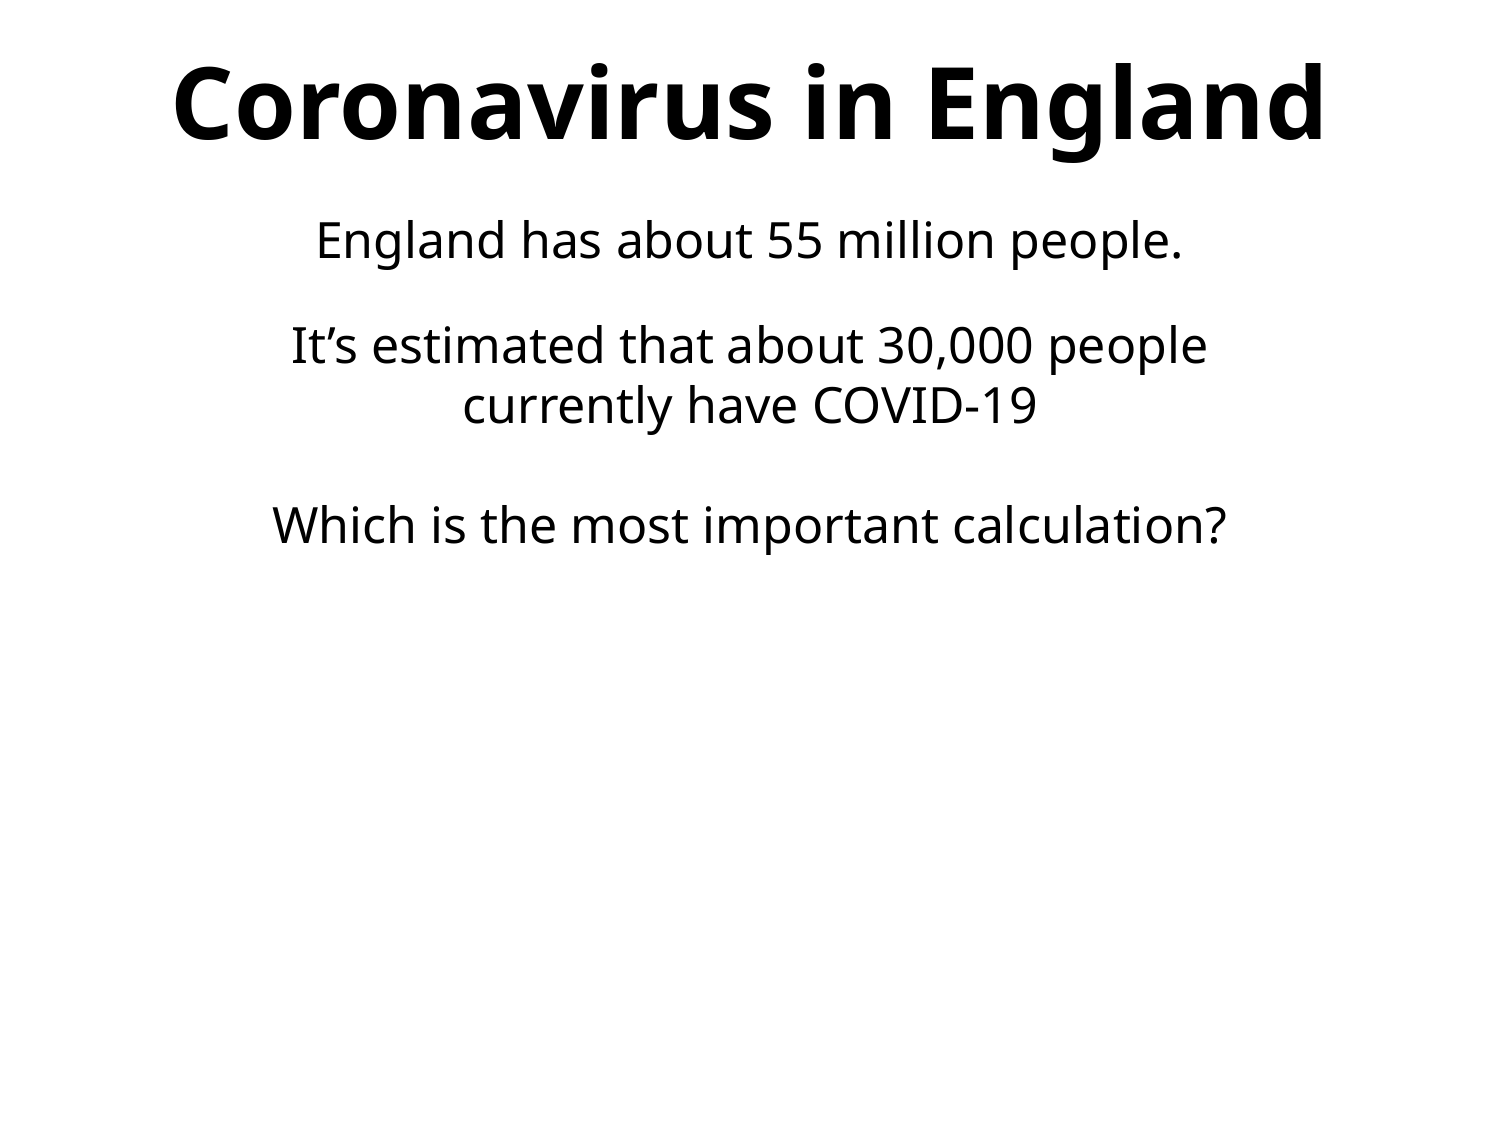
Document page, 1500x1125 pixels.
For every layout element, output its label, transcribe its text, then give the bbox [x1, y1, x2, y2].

text_box England has about 55 million people. It’s estimated that about 30,000 people currently have COVID-19 Which is the most important calculation? [0, 201, 1500, 606]
title Coronavirus in England [103, 45, 1397, 176]
